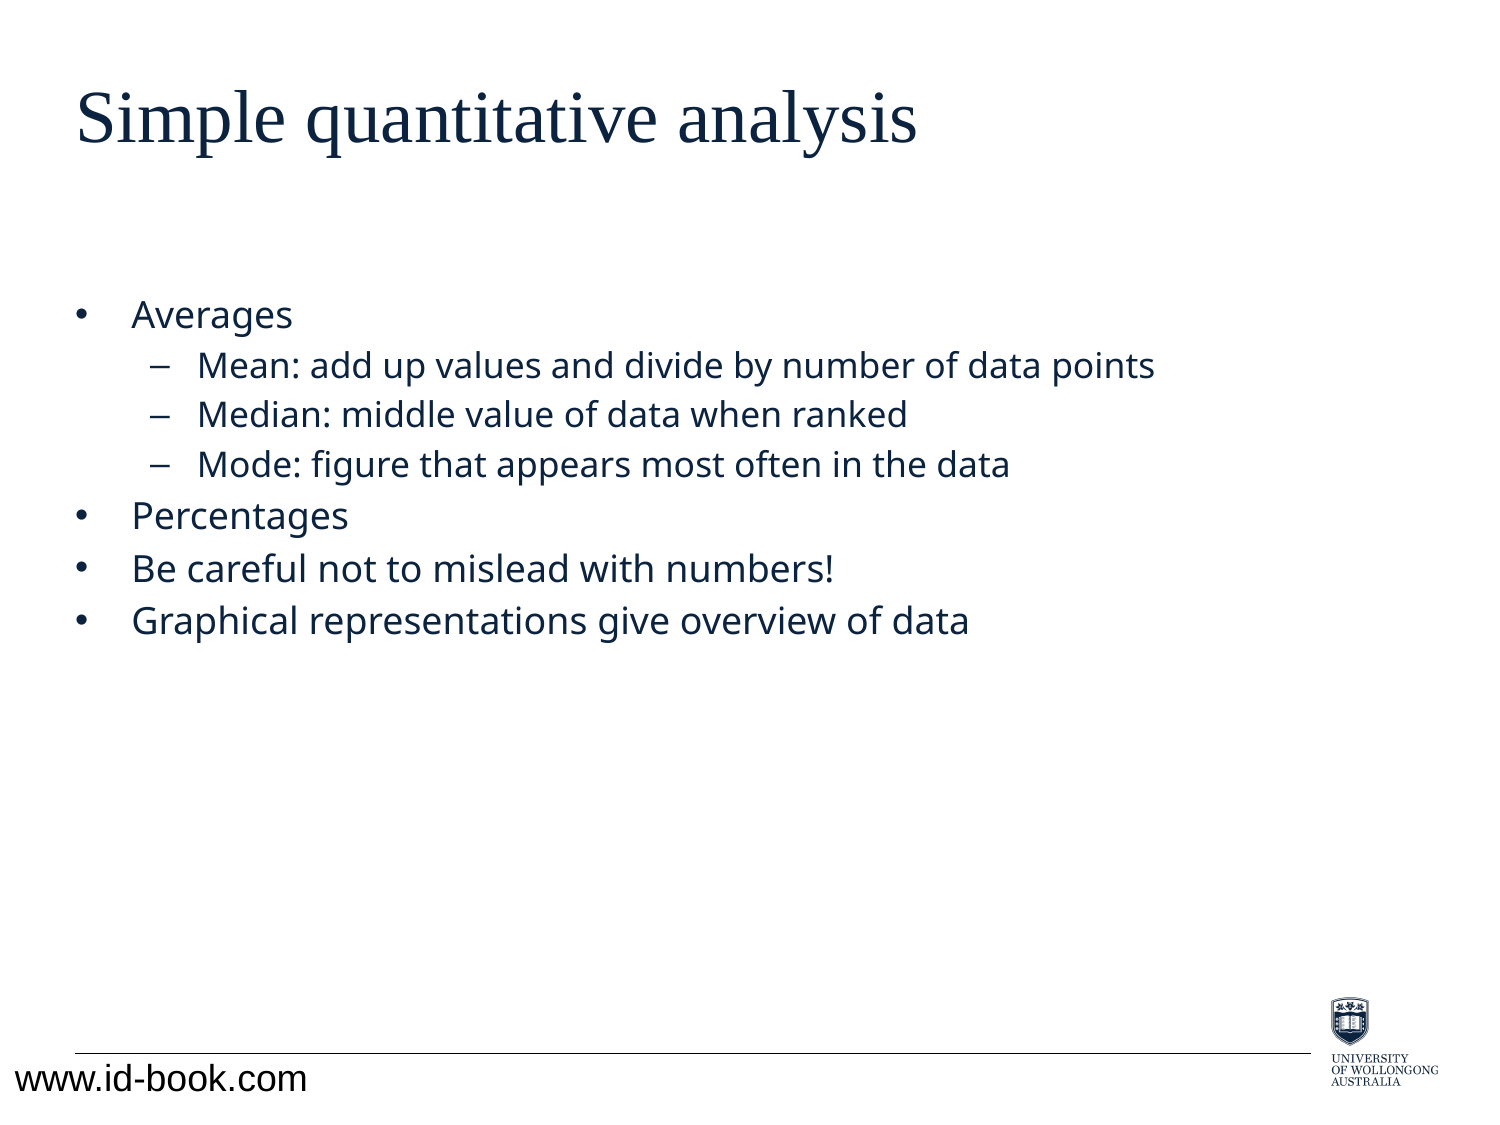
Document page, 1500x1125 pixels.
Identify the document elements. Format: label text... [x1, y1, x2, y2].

title Simple quantitative analysis [75, 67, 1270, 207]
text_box www.id-book.com [0, 1046, 475, 1125]
list Averages Mean: add up values and divide by number of data points Median: middle value of data when ranked Mode: figure that appears most often in the data Percentages Be careful not to mislead with numbers! Graphical representations give overview of data [75, 363, 1270, 1028]
list Averages Mean: add up values and divide by number of data points Median: middle value of data when ranked Mode: figure that appears most often in the data Percentages Be careful not to mislead with numbers! Graphical representations give overview of data [75, 290, 1270, 322]
list Averages Mean: add up values and divide by number of data points Median: middle value of data when ranked Mode: figure that appears most often in the data Percentages Be careful not to mislead with numbers! Graphical representations give overview of data [75, 323, 1270, 362]
